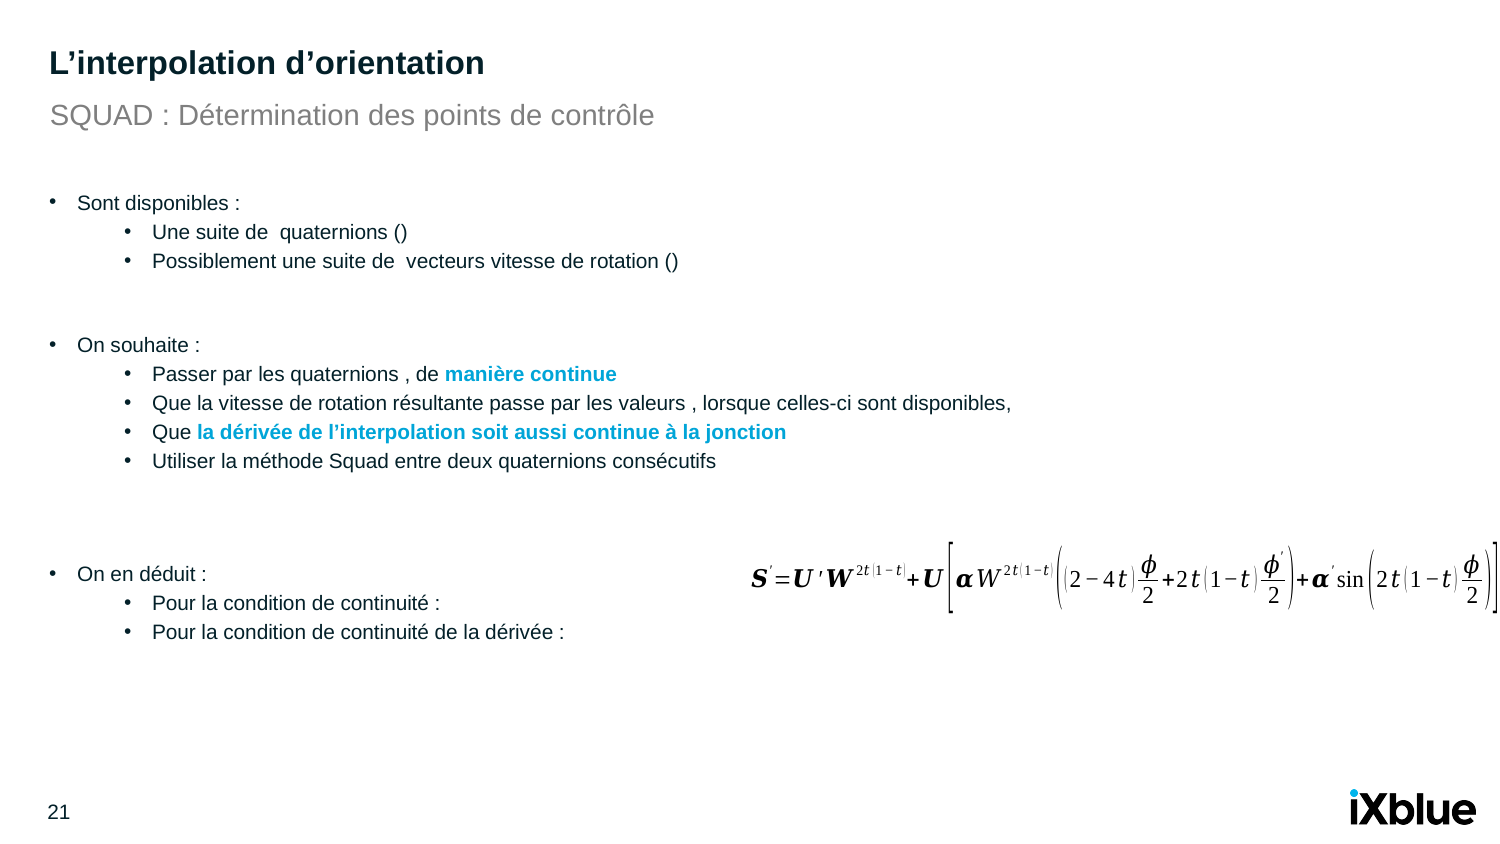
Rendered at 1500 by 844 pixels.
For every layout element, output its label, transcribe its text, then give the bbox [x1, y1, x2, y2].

slide_number 21 [32, 789, 97, 834]
picture [1350, 789, 1476, 825]
list SQUAD : Détermination des points de contrôle [34, 88, 1424, 150]
title L’interpolation d’orientation [34, 33, 1424, 88]
